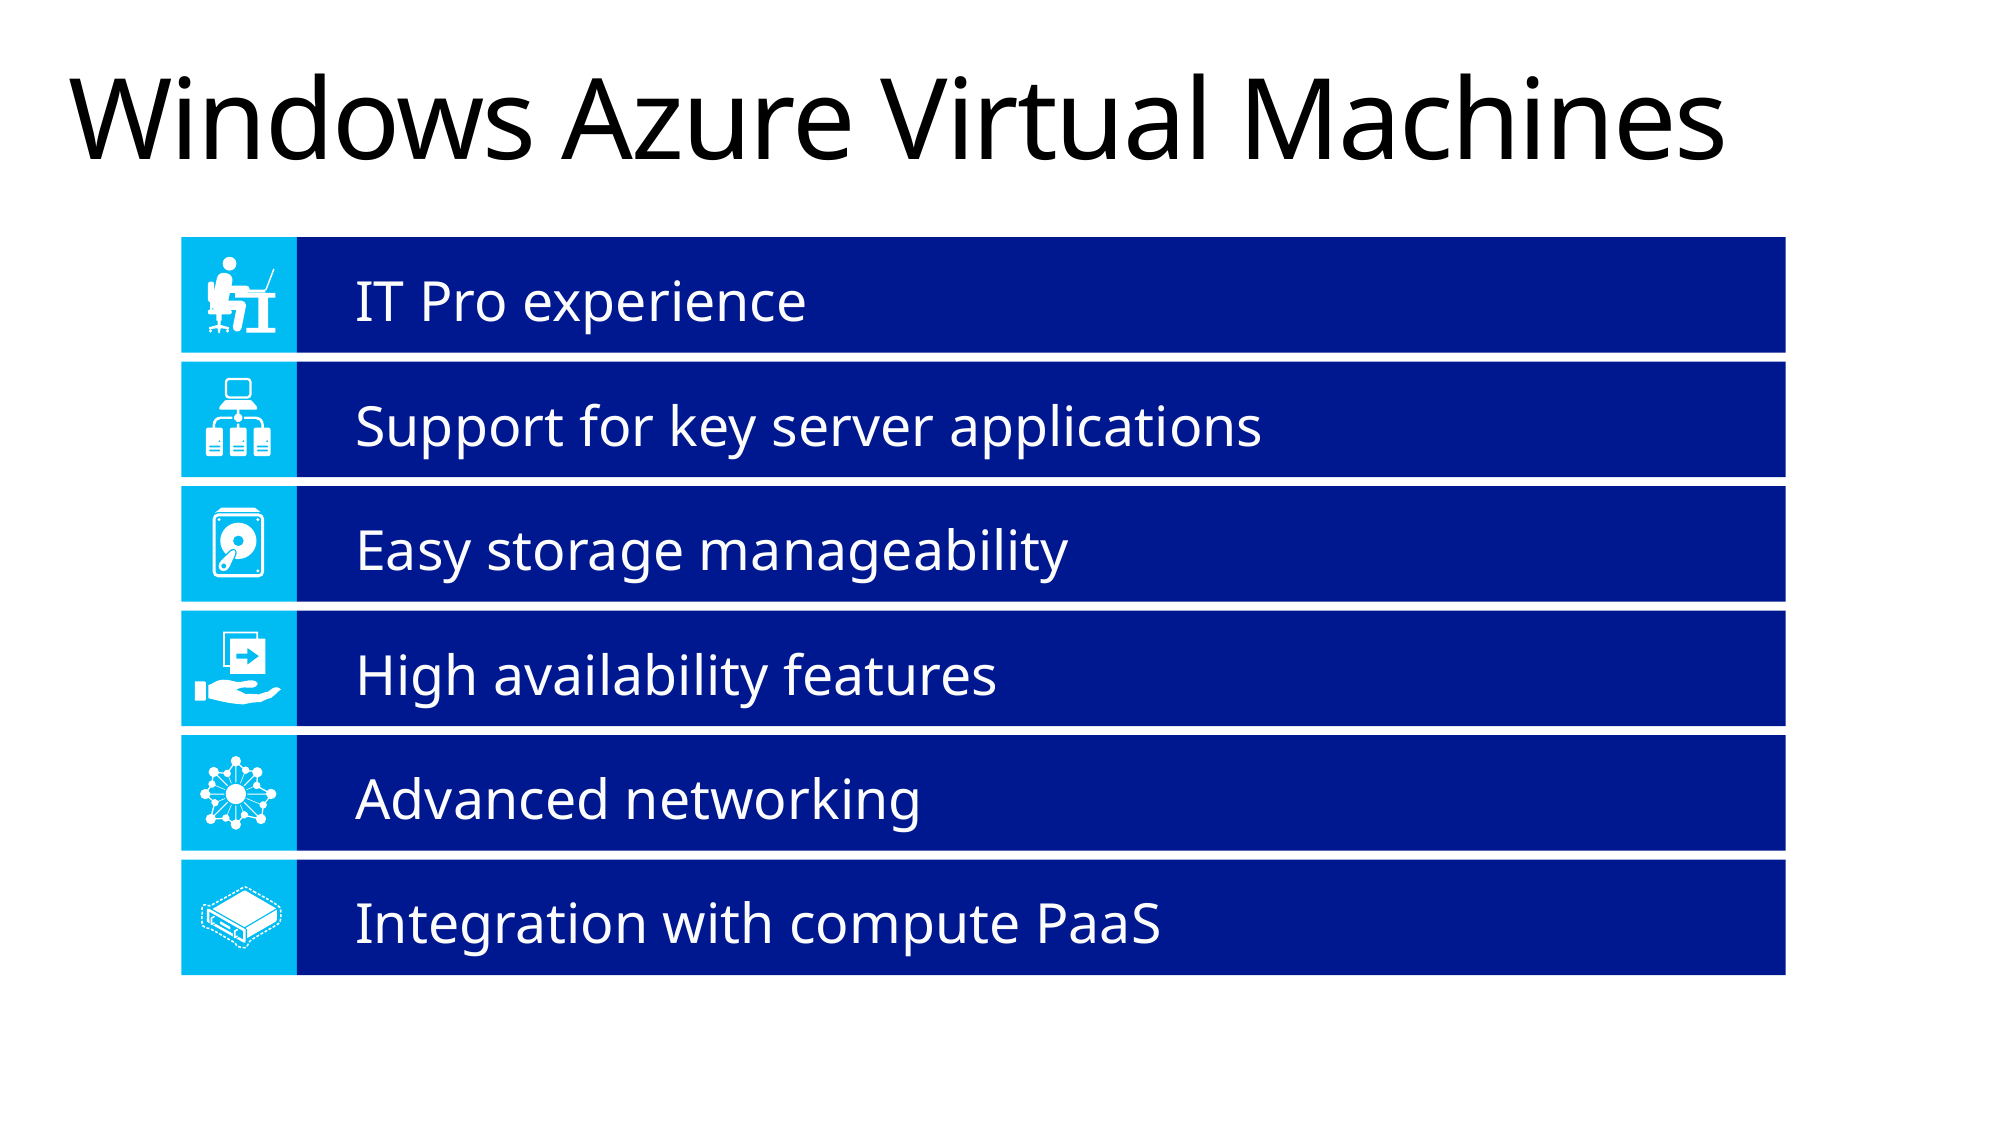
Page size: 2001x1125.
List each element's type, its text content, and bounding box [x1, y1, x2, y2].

text_box [181, 236, 296, 354]
text_box [205, 416, 233, 457]
text_box [181, 859, 296, 976]
text_box Advanced networking [296, 734, 1786, 851]
text_box [181, 734, 296, 851]
text_box [200, 755, 277, 830]
text_box [181, 361, 296, 478]
text_box [194, 681, 206, 701]
text_box [222, 256, 237, 271]
text_box High availability features [296, 610, 1786, 727]
text_box [229, 423, 247, 457]
text_box [219, 400, 258, 422]
text_box Integration with compute PaaS [296, 859, 1786, 976]
text_box [181, 485, 296, 602]
text_box [223, 631, 266, 674]
text_box IT Pro experience [296, 236, 1786, 354]
text_box [244, 416, 271, 457]
text_box [224, 377, 252, 399]
text_box [201, 886, 282, 949]
text_box [207, 268, 276, 334]
text_box [208, 679, 281, 705]
text_box Support for key server applications [296, 361, 1786, 478]
text_box [181, 610, 296, 727]
text_box Easy storage manageability [296, 485, 1786, 602]
text_box [212, 507, 265, 578]
title Windows Azure Virtual Machines [44, 47, 1957, 196]
